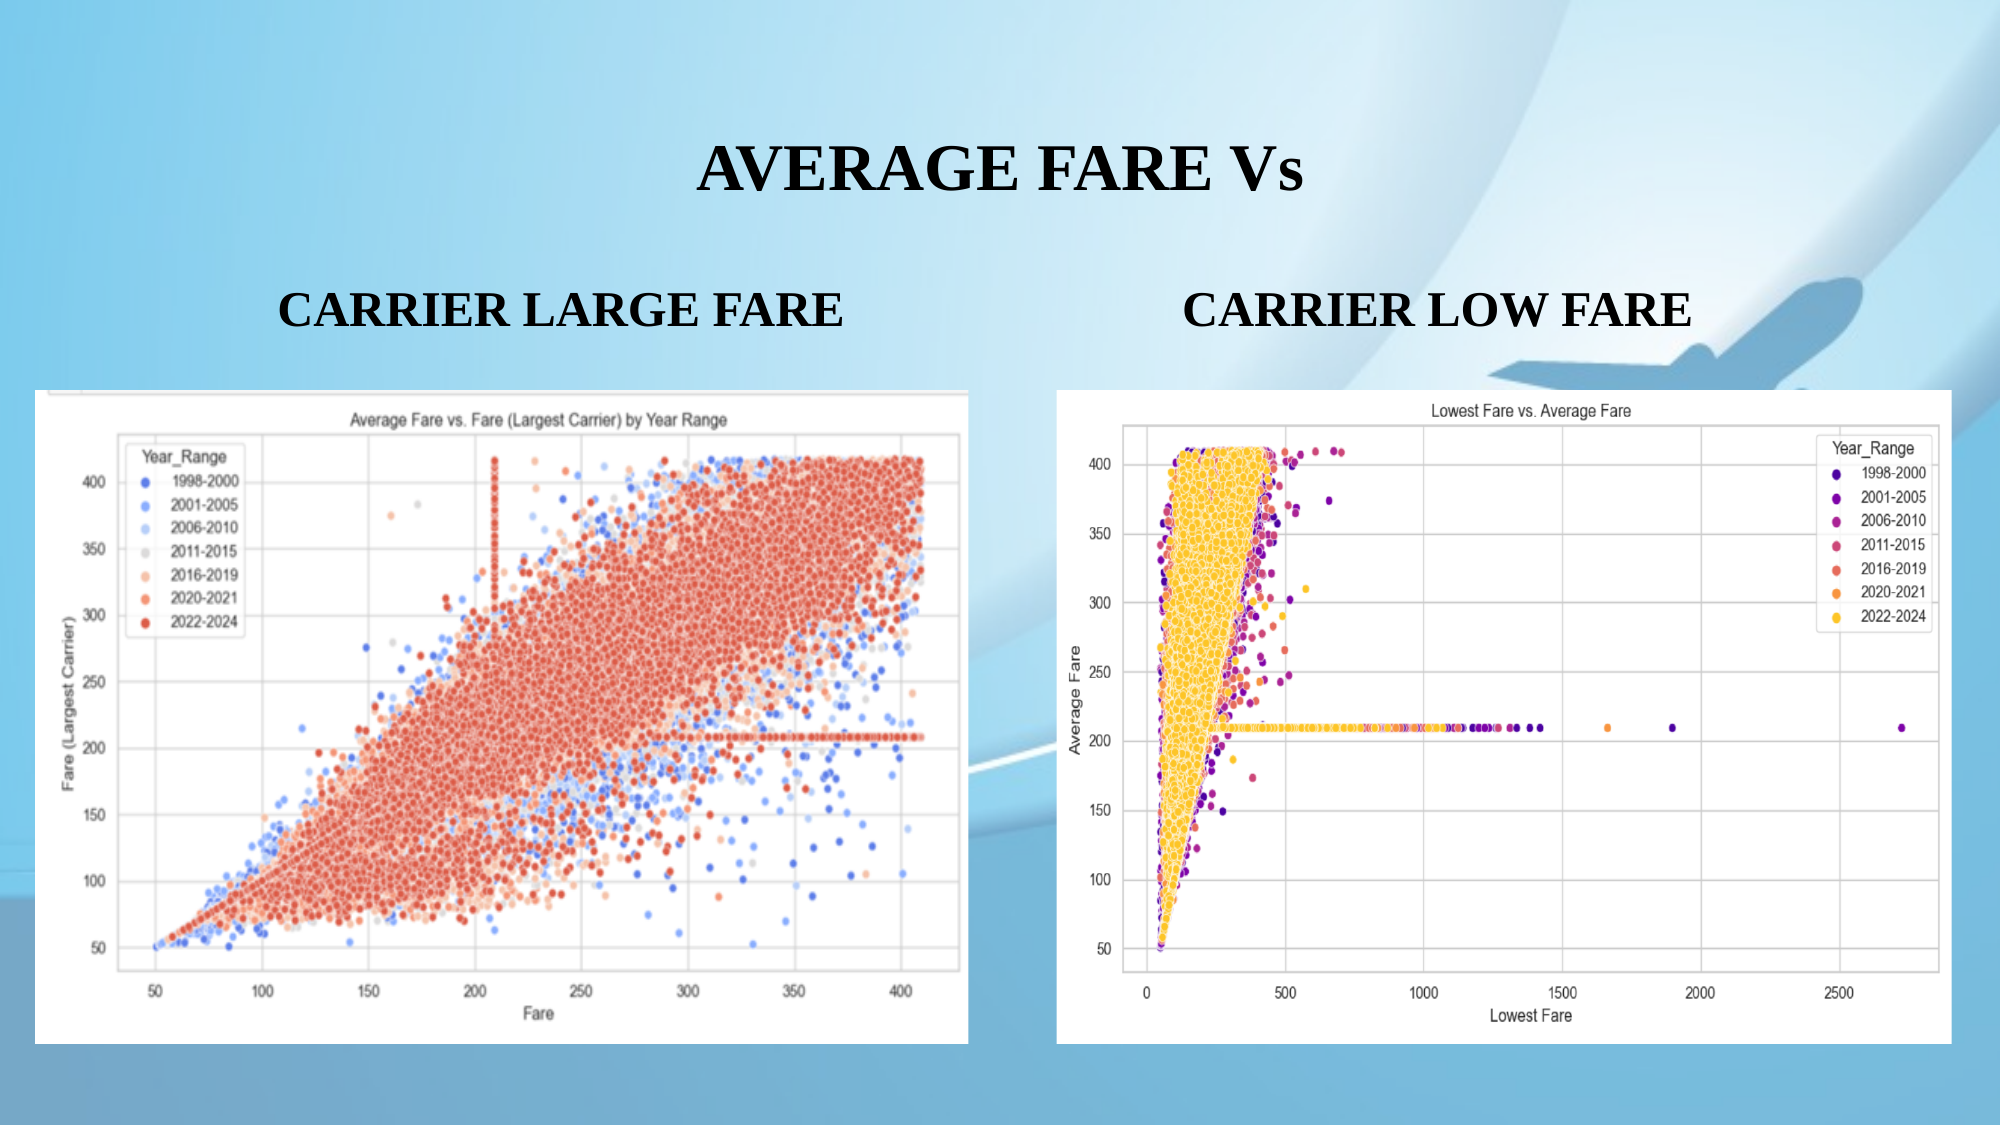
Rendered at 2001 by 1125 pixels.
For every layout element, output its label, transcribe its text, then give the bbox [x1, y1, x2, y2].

title AVERAGE FARE Vs [137, 59, 1863, 278]
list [34, 389, 969, 1044]
list CARRIER LOW FARE [1012, 275, 1863, 411]
list CARRIER LARGE FARE [137, 275, 984, 411]
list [1056, 389, 1952, 1044]
